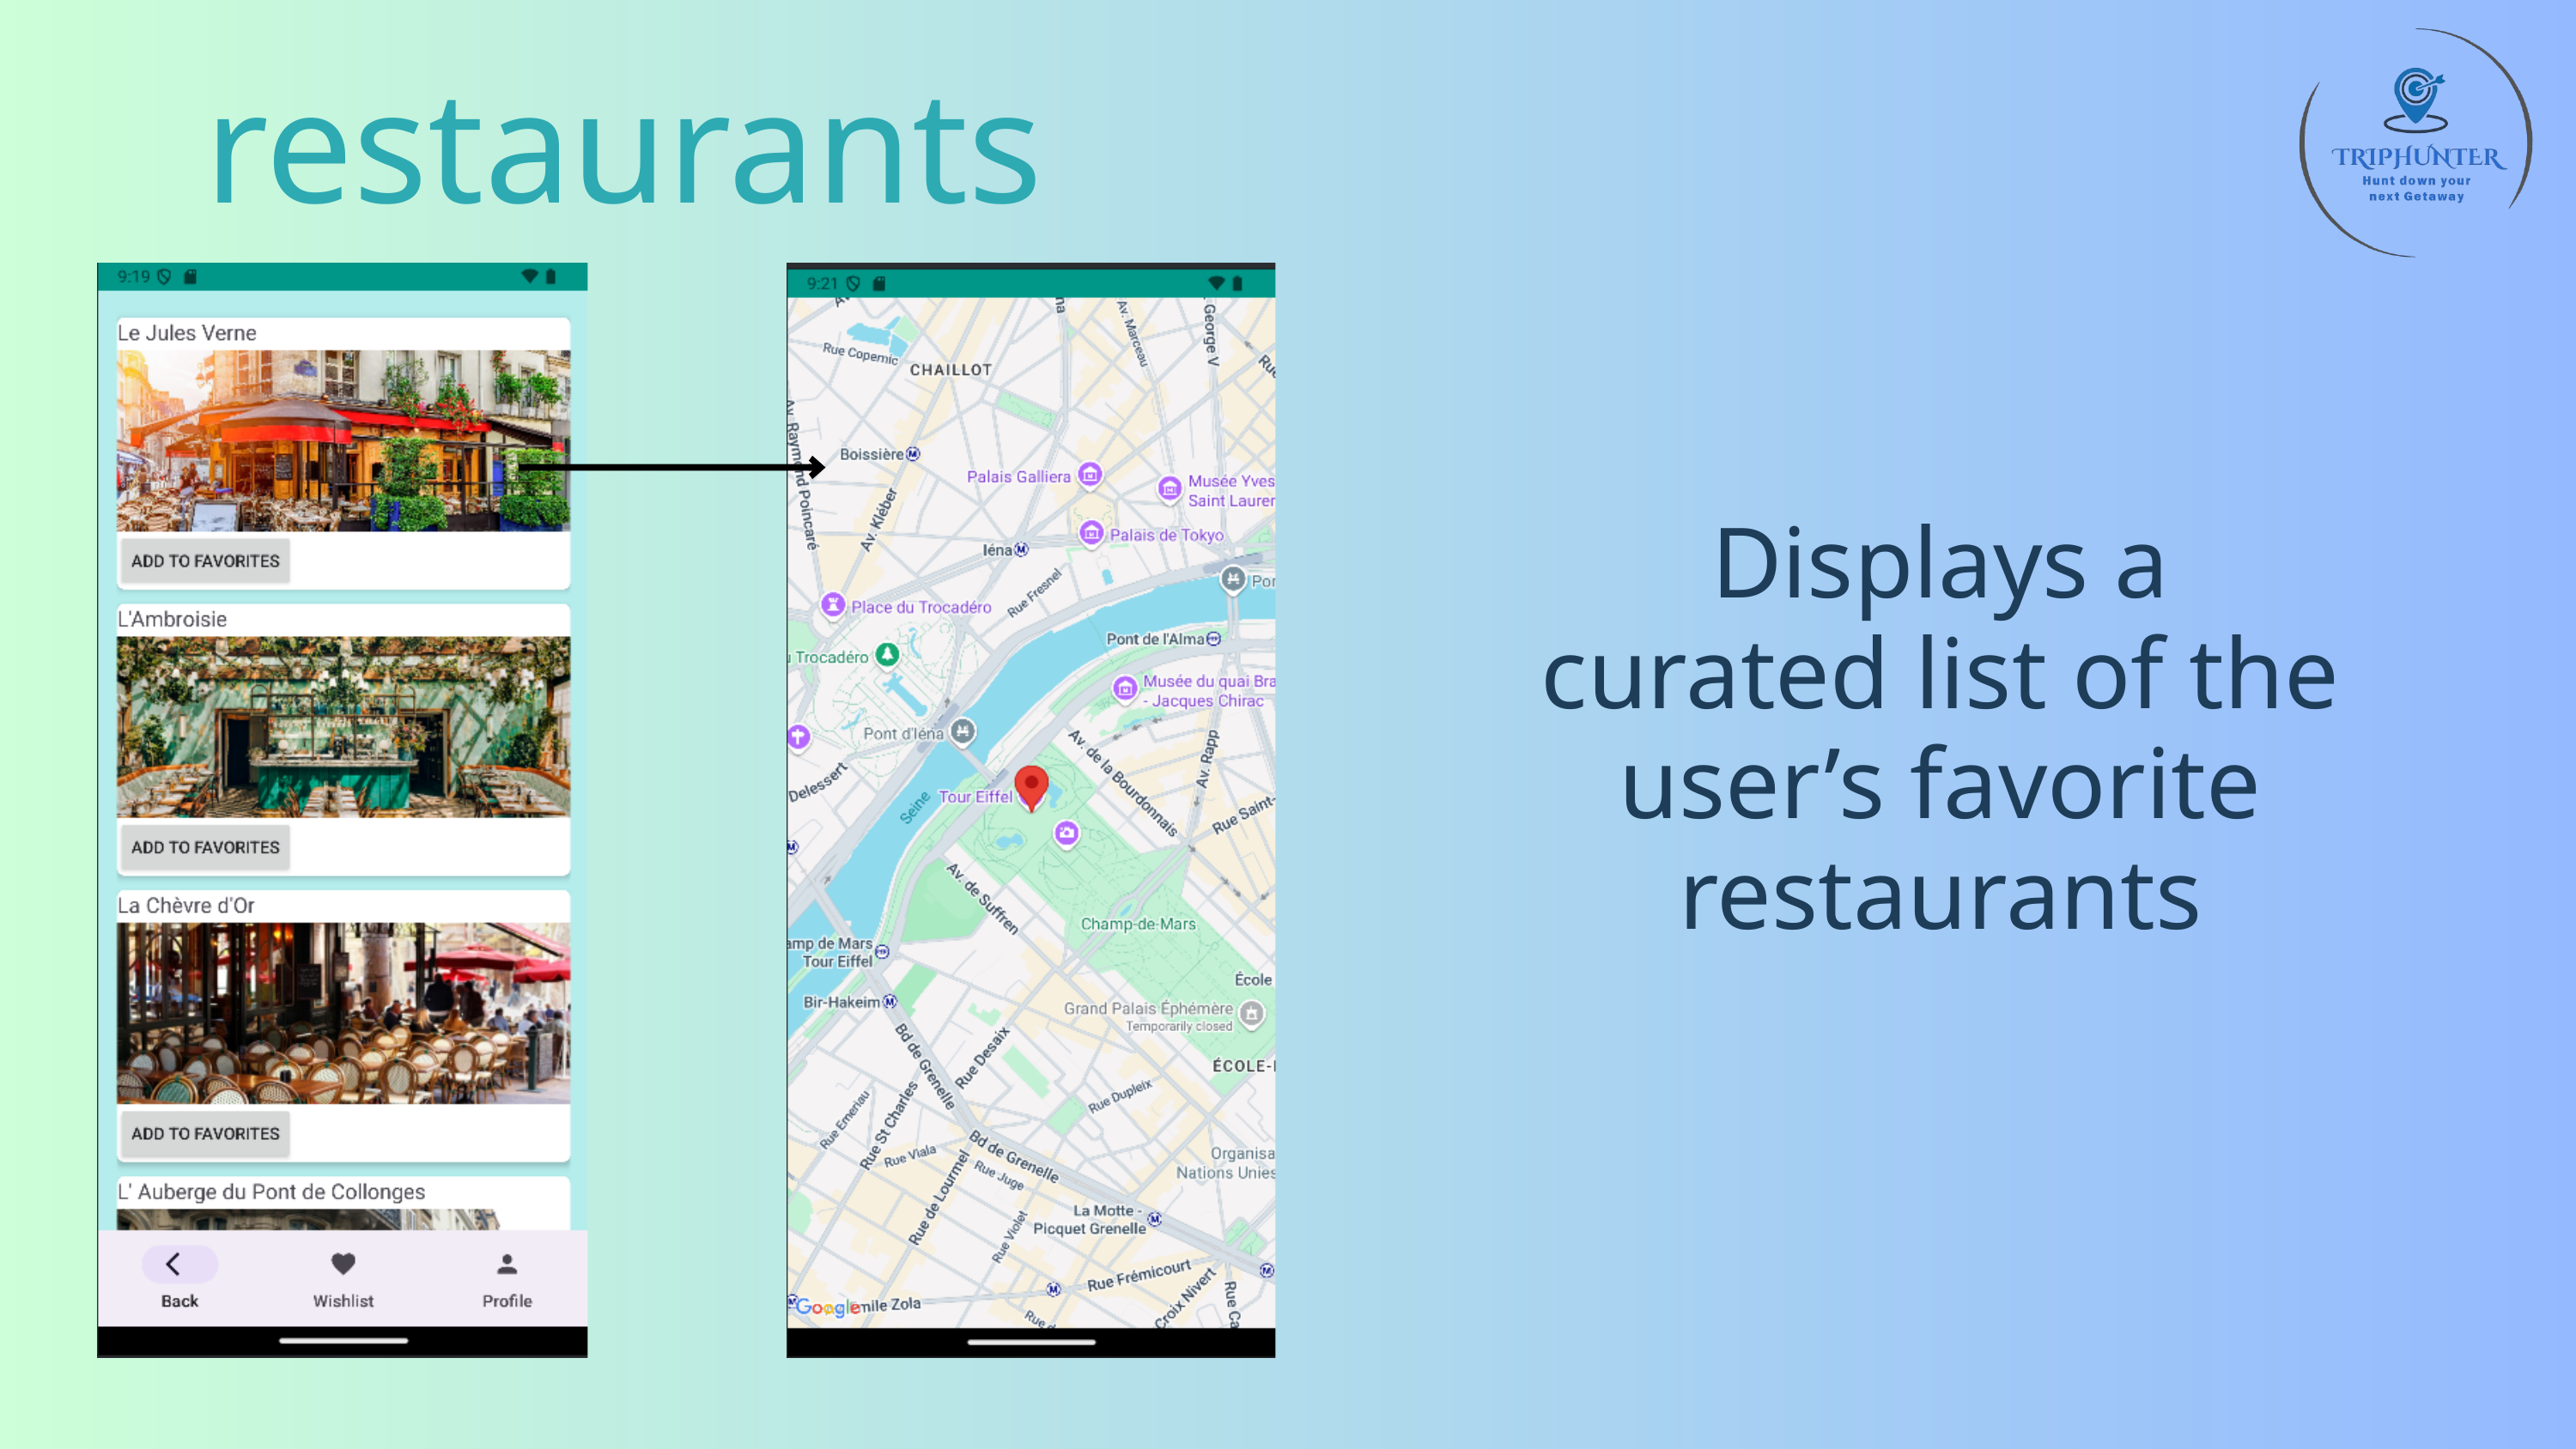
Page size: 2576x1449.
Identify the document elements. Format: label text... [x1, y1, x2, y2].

text_box Displays a curated list of the user’s favorite restaurants [1525, 506, 2355, 949]
text_box [787, 263, 1276, 1358]
text_box restaurants [83, 57, 1164, 235]
text_box [2271, 0, 2561, 289]
text_box [97, 263, 588, 1358]
